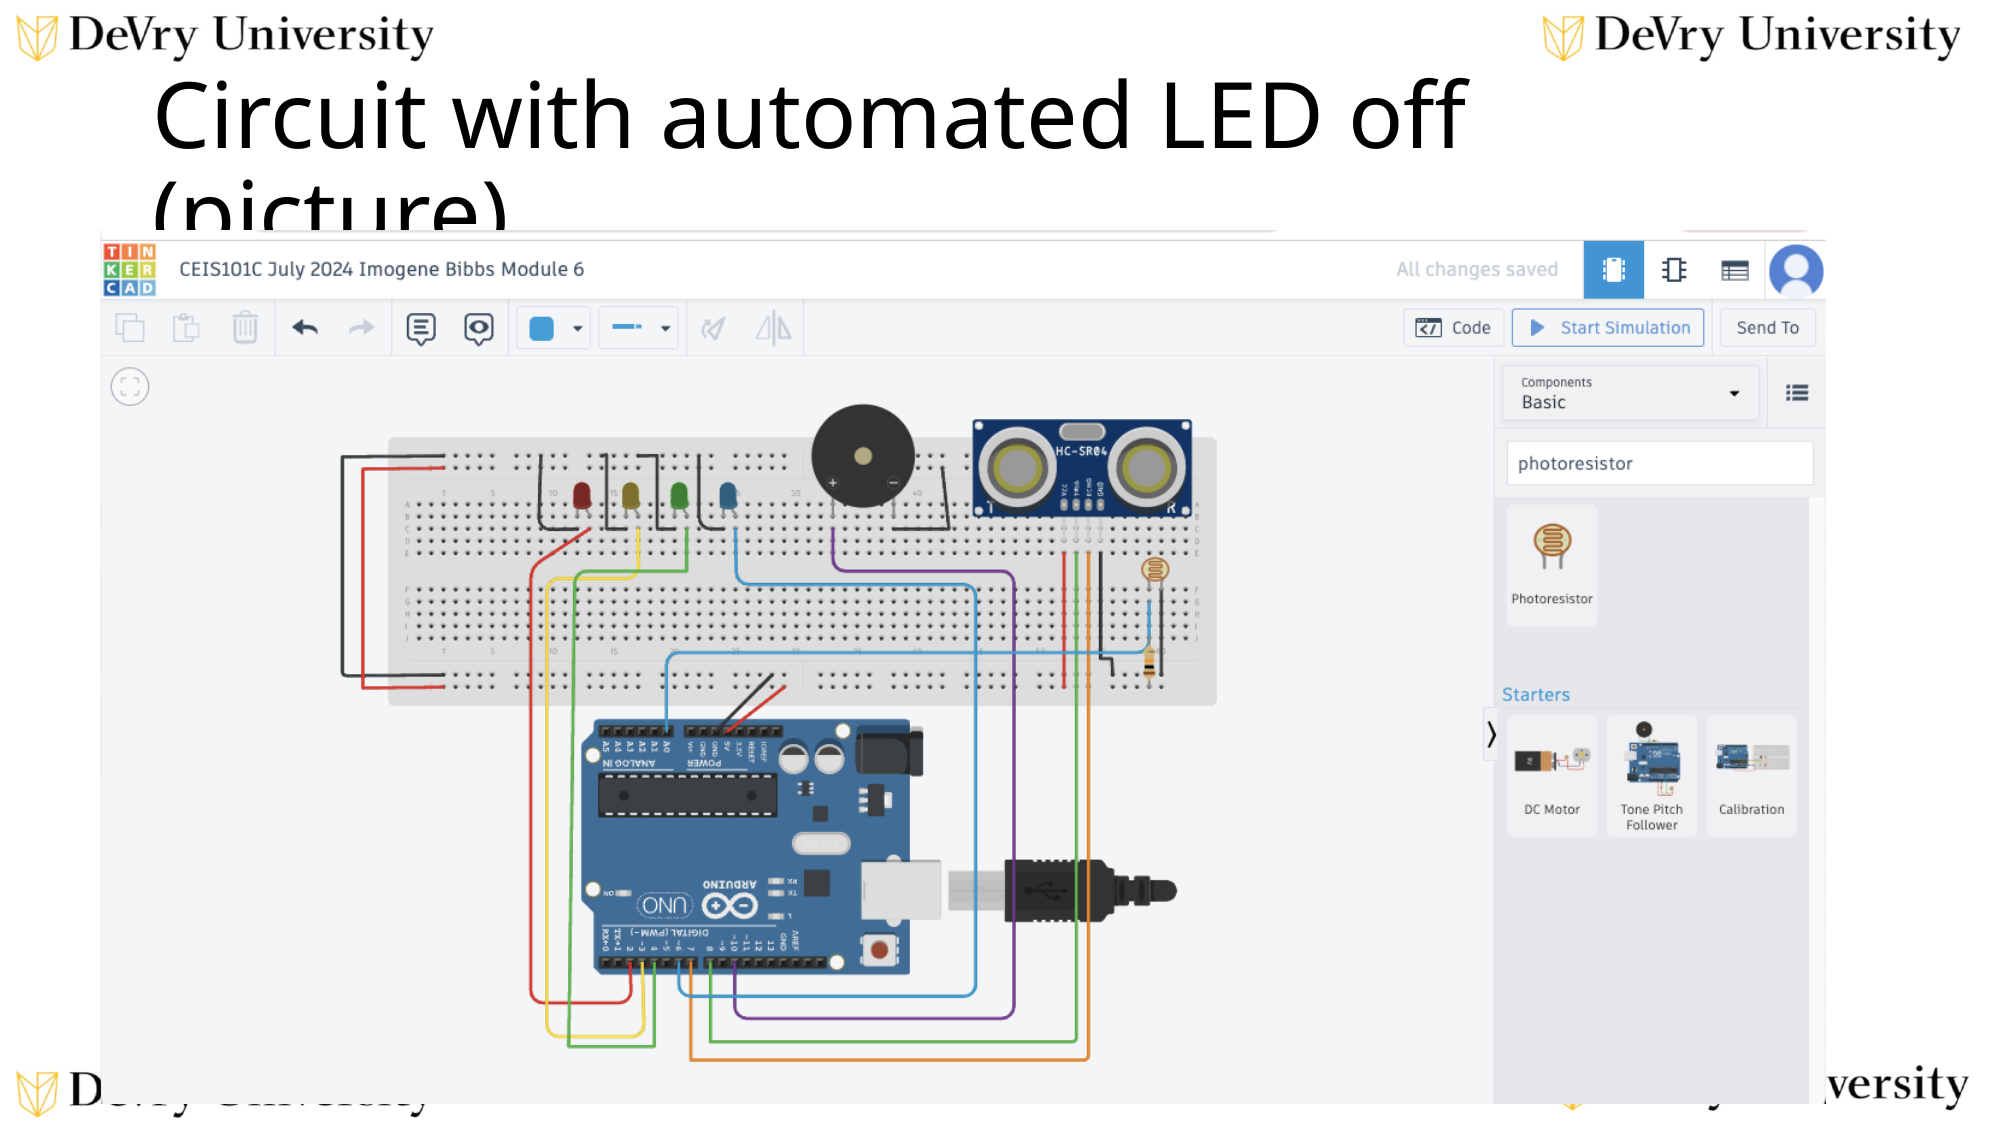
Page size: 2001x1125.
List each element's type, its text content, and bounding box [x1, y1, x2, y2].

title Circuit with automated LED off (picture) [137, 59, 1863, 278]
picture [16, 230, 1969, 1124]
picture [1542, 8, 1961, 68]
picture [16, 8, 434, 68]
